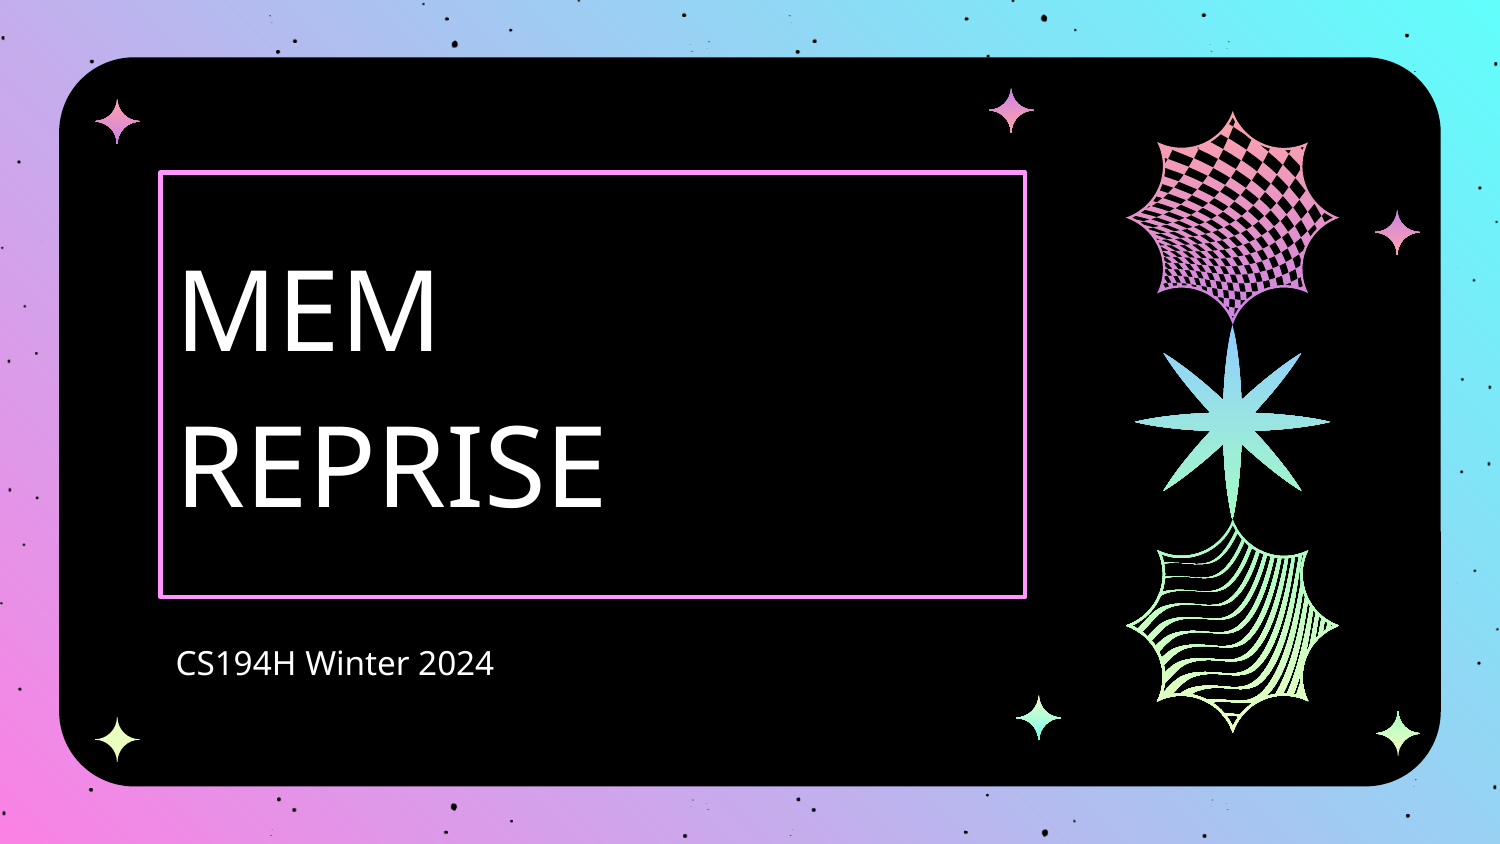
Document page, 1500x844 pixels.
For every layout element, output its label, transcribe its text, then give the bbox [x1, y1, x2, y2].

text_box [988, 87, 1034, 133]
title MEM REPRISE [158, 170, 1027, 599]
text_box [1125, 110, 1340, 733]
subtitle CS194H Winter 2024 [160, 628, 1025, 696]
text_box [1016, 695, 1062, 741]
picture [0, 0, 1500, 844]
